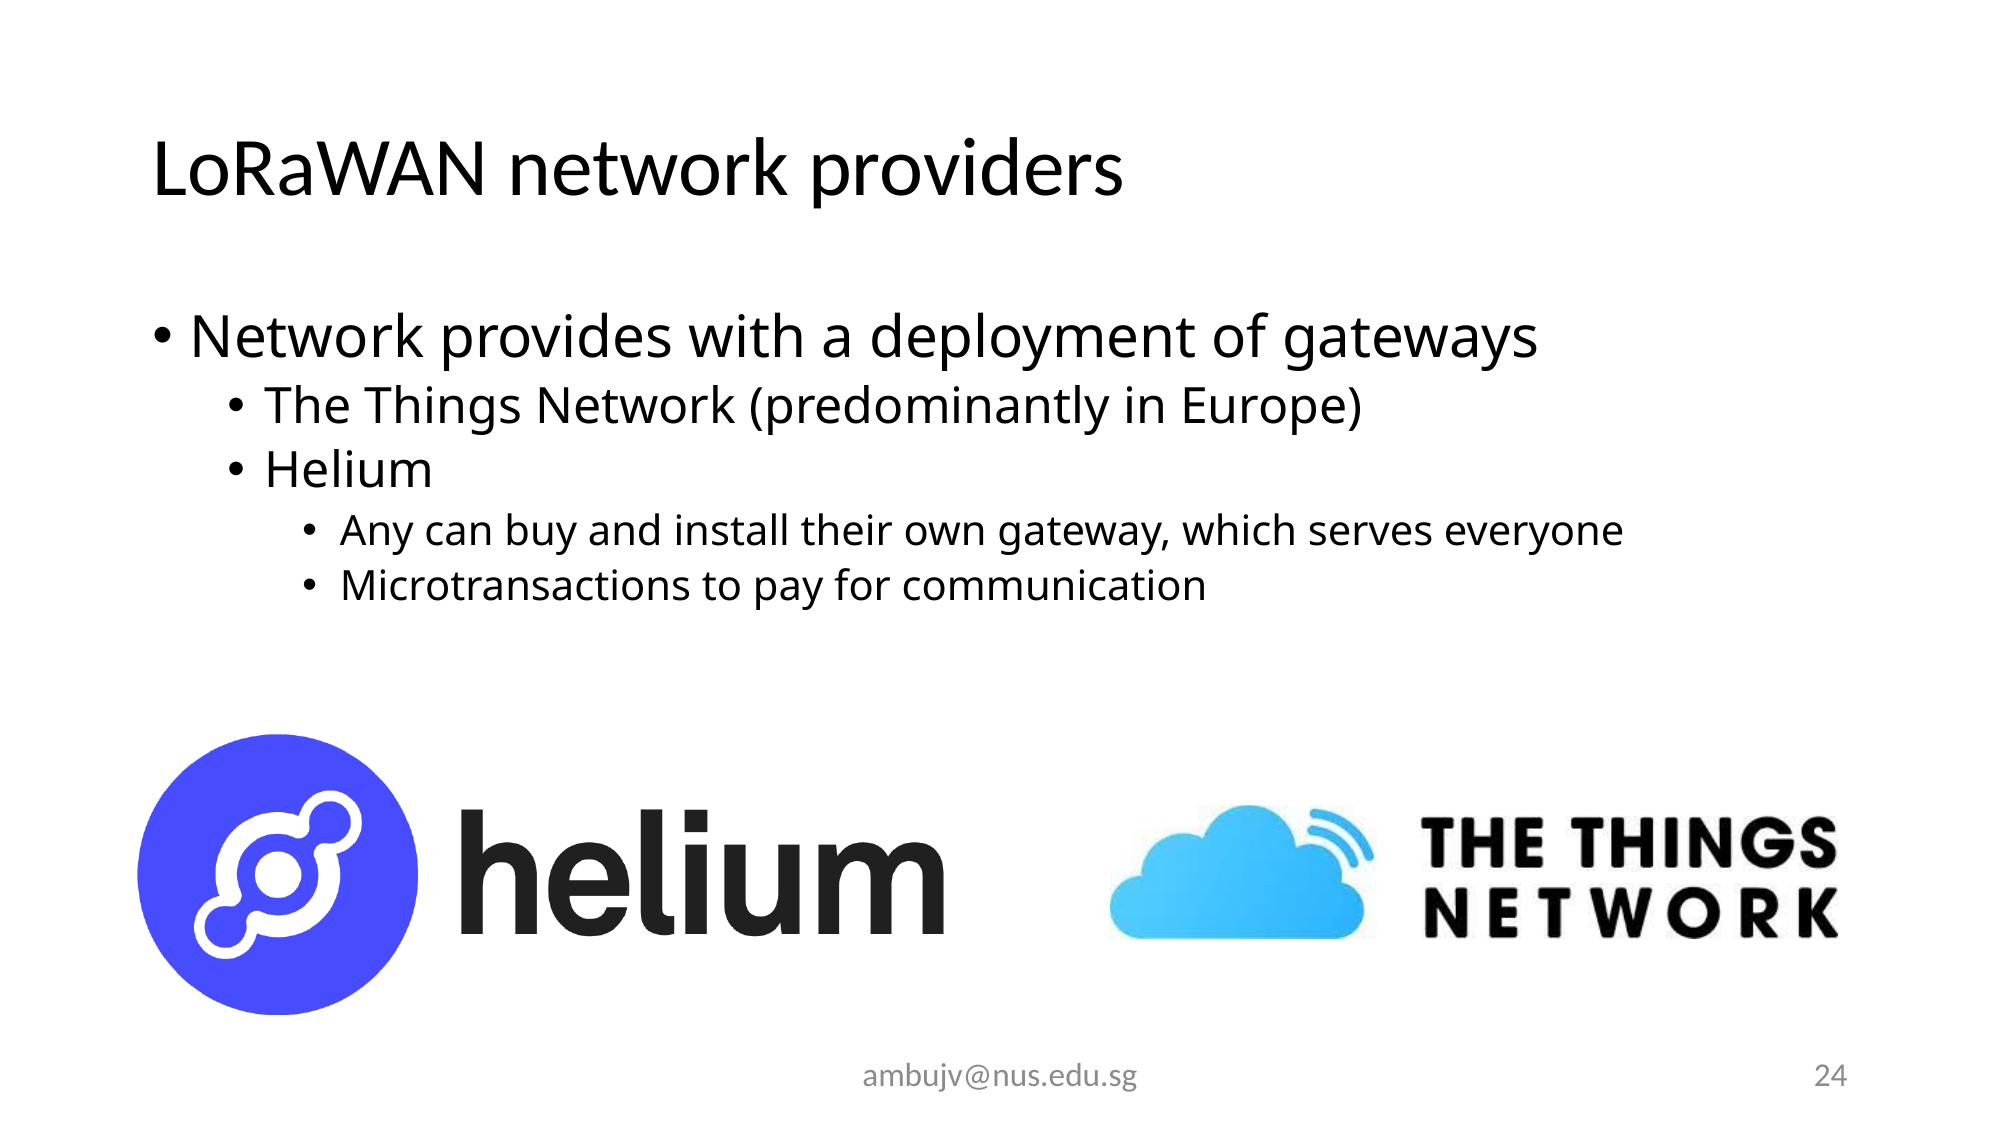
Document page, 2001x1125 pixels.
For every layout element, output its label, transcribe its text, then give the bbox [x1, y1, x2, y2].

footer ambujv@nus.edu.sg [662, 1042, 1338, 1103]
title LoRaWAN network providers [137, 59, 1863, 278]
picture [137, 730, 947, 1015]
list Network provides with a deployment of gateways The Things Network (predominantly in Europe) Helium Any can buy and install their own gateway, which serves everyone Microtransactions to pay for communication [137, 299, 1863, 674]
slide_number 24 [1412, 1042, 1863, 1103]
picture [1110, 805, 1838, 939]
